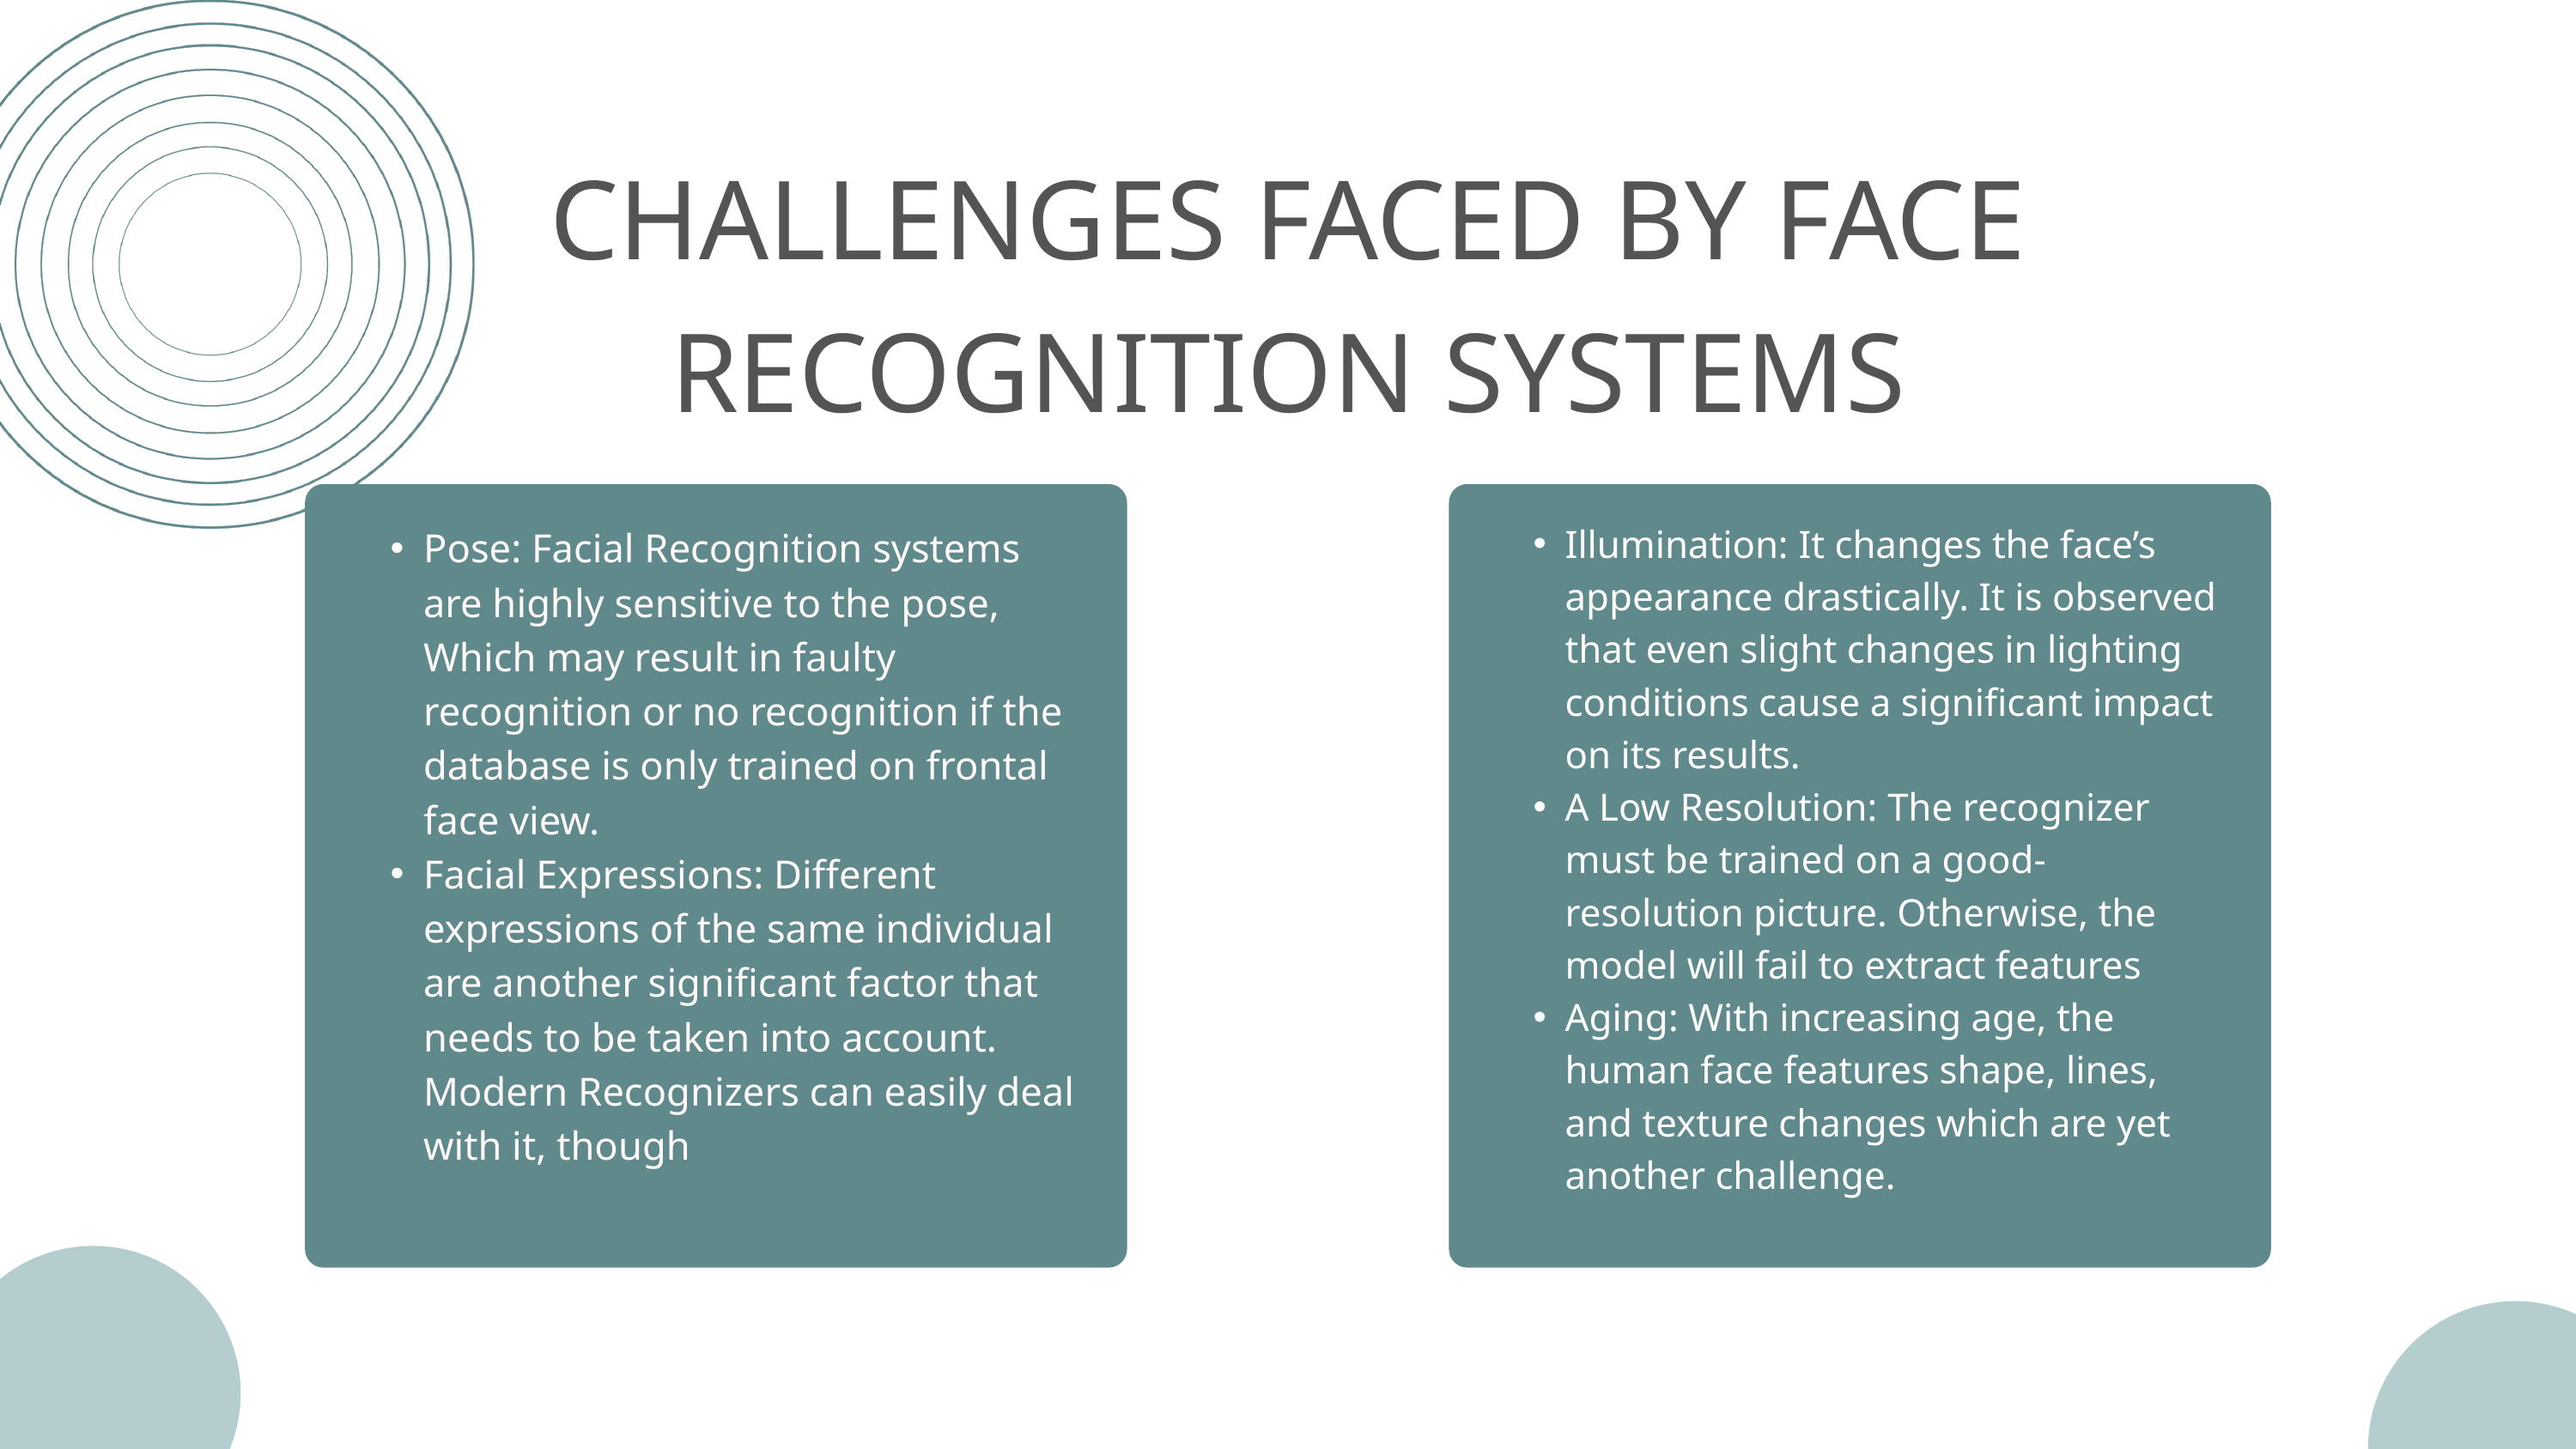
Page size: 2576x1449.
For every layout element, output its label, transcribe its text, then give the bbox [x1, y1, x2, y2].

text_box CHALLENGES FACED BY FACE RECOGNITION SYSTEMS [192, 128, 2384, 587]
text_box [0, 1246, 241, 1449]
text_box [2367, 1300, 2576, 1449]
text_box [0, 0, 475, 529]
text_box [1449, 483, 2271, 1268]
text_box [304, 483, 1127, 1268]
